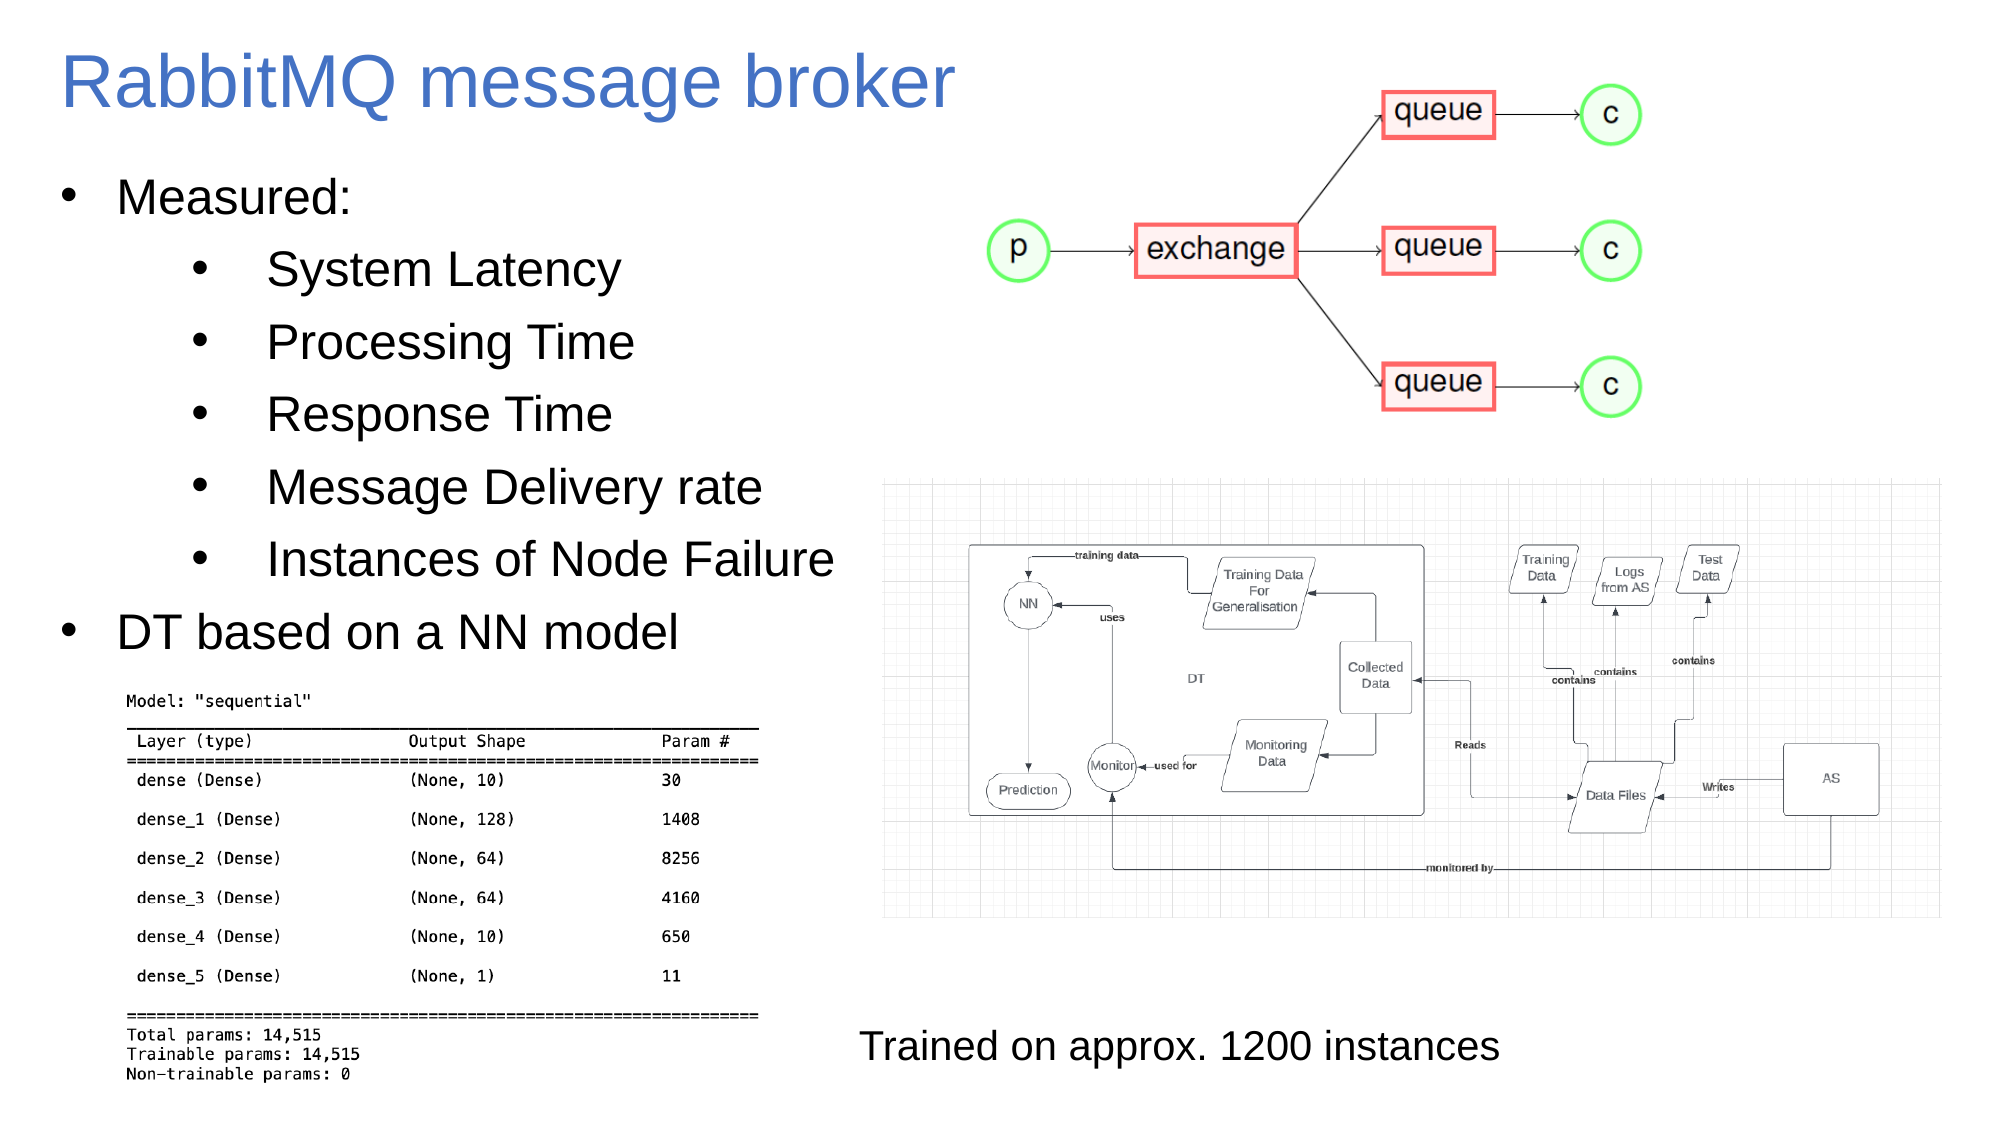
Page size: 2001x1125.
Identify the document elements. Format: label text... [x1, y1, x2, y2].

text_box RabbitMQ message broker [45, 34, 1413, 149]
picture [878, 476, 1948, 918]
text_box Measured: System Latency Processing Time Response Time Message Delivery rate Instances of Node Failure DT based on a NN model [45, 149, 879, 608]
picture [120, 688, 774, 1094]
text_box Trained on approx. 1200 instances [844, 1011, 1516, 1077]
picture [968, 67, 1680, 445]
